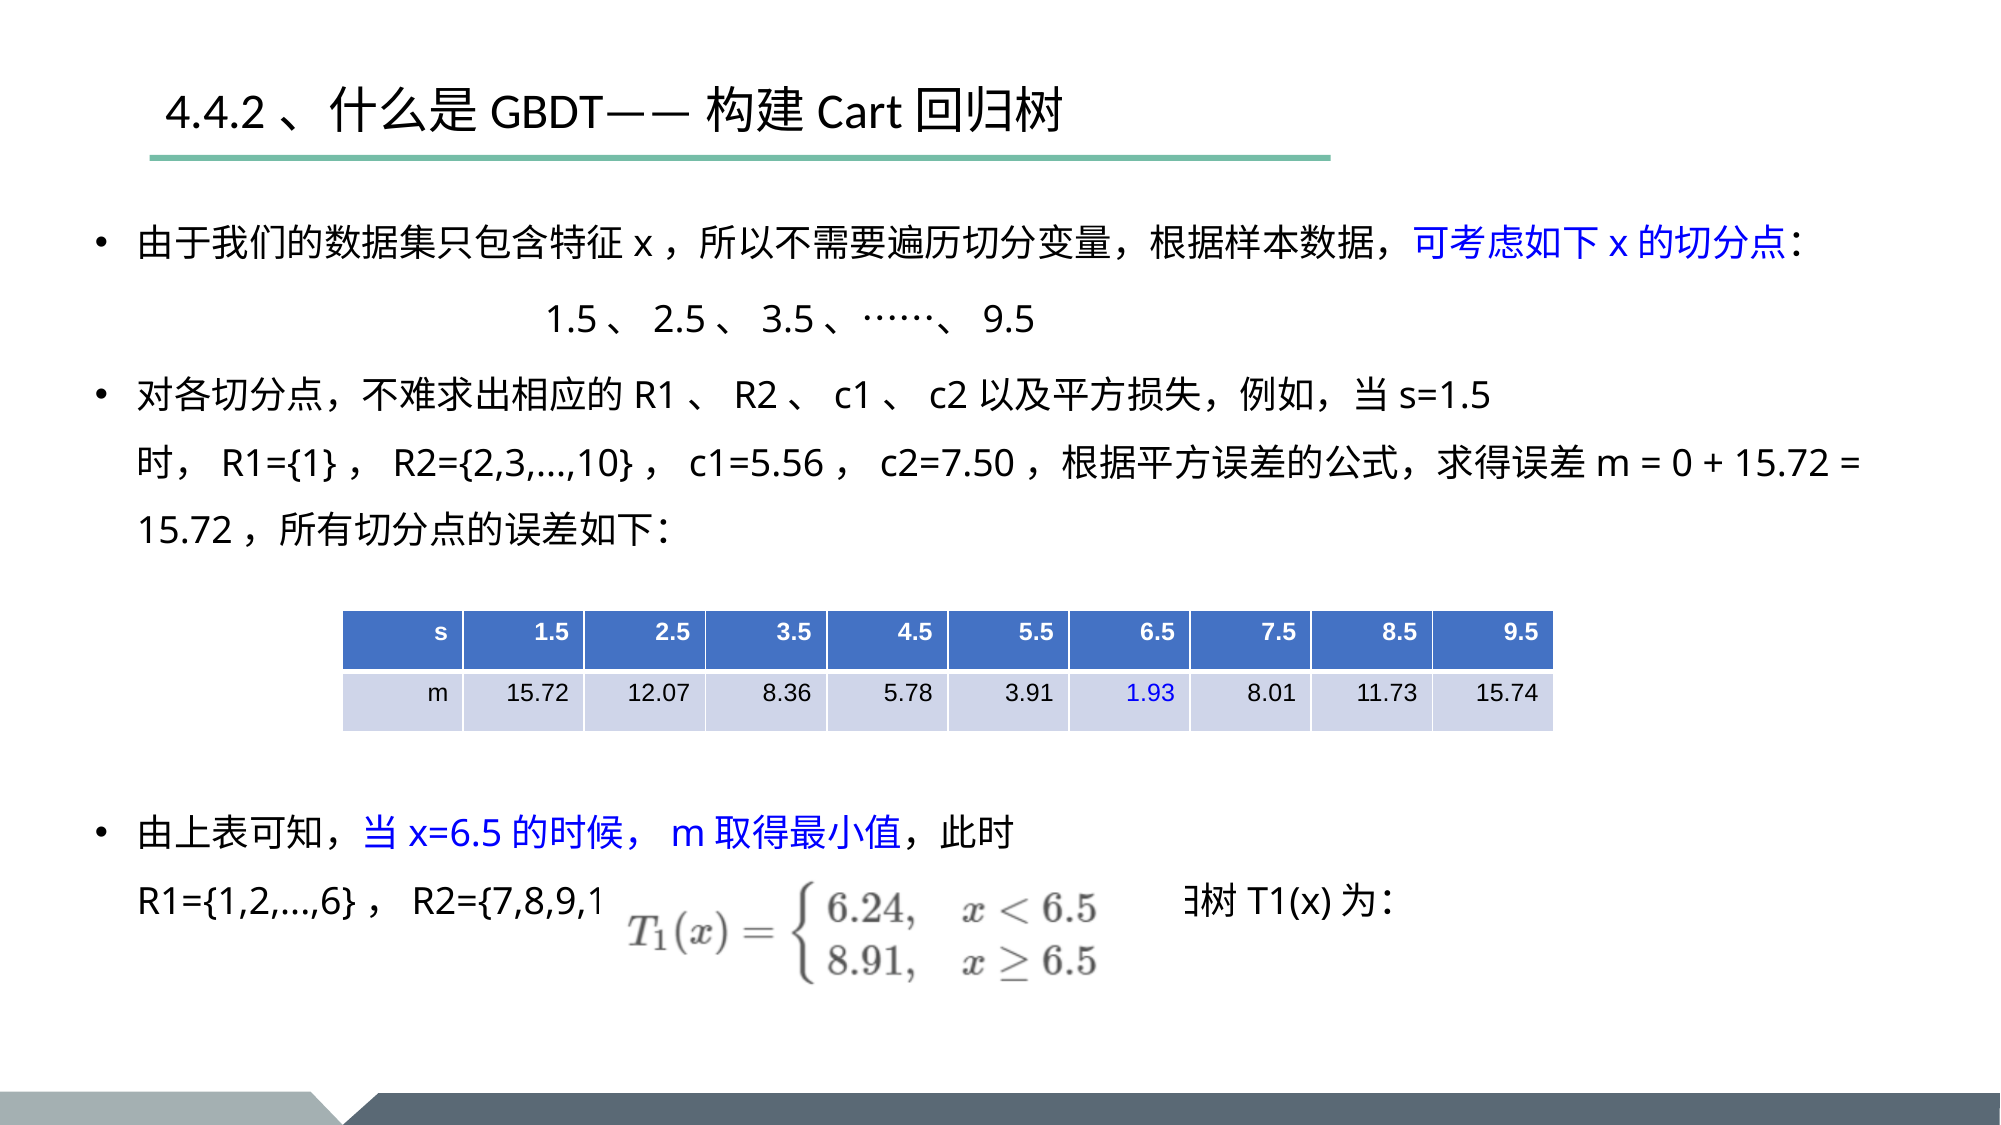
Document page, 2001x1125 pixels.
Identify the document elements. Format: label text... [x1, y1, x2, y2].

table_cell 5.78 [828, 674, 947, 731]
table_header 2.5 [585, 611, 705, 669]
table_cell 1.93 [1070, 674, 1189, 731]
table_cell 11.73 [1312, 674, 1432, 731]
table_cell 15.74 [1433, 674, 1553, 731]
table_cell 8.36 [706, 674, 826, 731]
table_header 8.5 [1312, 611, 1432, 669]
table_header 9.5 [1433, 611, 1553, 669]
table_cell 3.91 [949, 674, 1068, 731]
table_header s [343, 611, 462, 669]
table_header 5.5 [949, 611, 1068, 669]
table_cell 12.07 [585, 674, 705, 731]
table_cell m [343, 674, 462, 731]
table_cell 15.72 [464, 674, 583, 731]
list 由于我们的数据集只包含特征x，所以不需要遍历切分变量，根据样本数据，可考虑如下x的切分点： 1.5、2.5、3.5、……、9.5 对各切分点，不难求出相应的R1、R2、c1、c2以及平方损失，例如，当s=1.5时，R1={1}，R2={2,3,...,10}，c1=5.56，c2=7.50，根据平方误差的公式，求得误差m = 0 + 15.72 = 15.72，所有切分点的误差如下： 由上表可知，当x=6.5的时候，m取得最小值，此时R1={1,2,...,6}，R2={7,8,9,10}，c1=6.24，c2=8.9，所以回归树T1(x)为： [86, 188, 1895, 1033]
table_header 3.5 [706, 611, 826, 669]
table_header 1.5 [464, 611, 583, 669]
table_header 6.5 [1070, 611, 1189, 669]
table_header 4.5 [828, 611, 947, 669]
table_cell 8.01 [1191, 674, 1310, 731]
table_header 7.5 [1191, 611, 1310, 669]
title 4.4.2、什么是GBDT——构建Cart回归树 [157, 28, 1332, 159]
picture [599, 856, 1186, 987]
